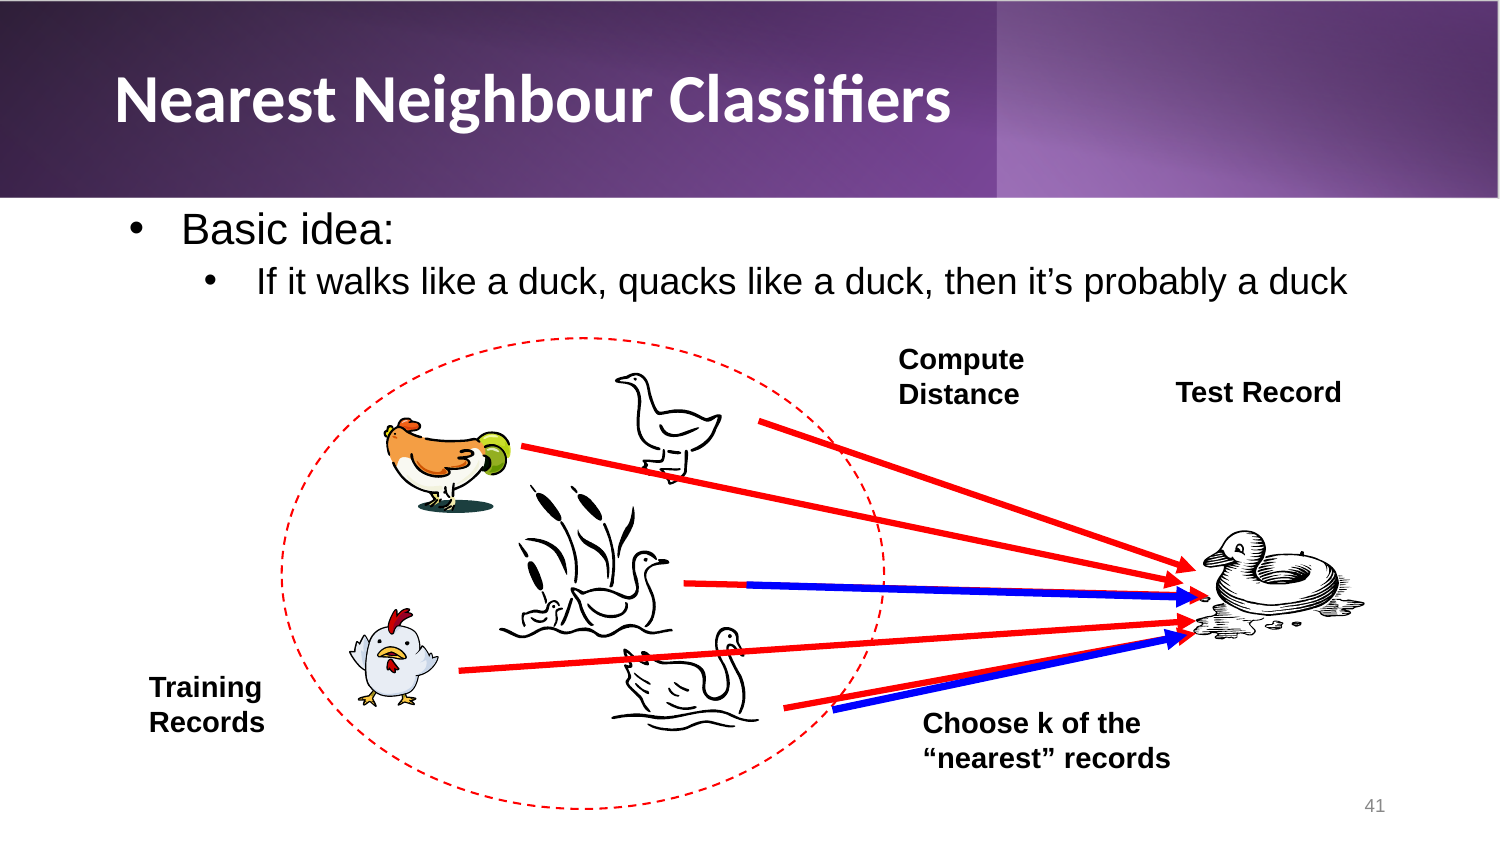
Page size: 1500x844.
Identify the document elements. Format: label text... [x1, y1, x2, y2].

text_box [746, 584, 1220, 784]
text_box Basic idea: If it walks like a duck, quacks like a duck, then it’s probably a duck [94, 206, 1500, 398]
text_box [458, 333, 1209, 709]
slide_number 41 [1059, 782, 1397, 827]
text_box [133, 337, 1367, 810]
picture [0, 0, 1500, 199]
